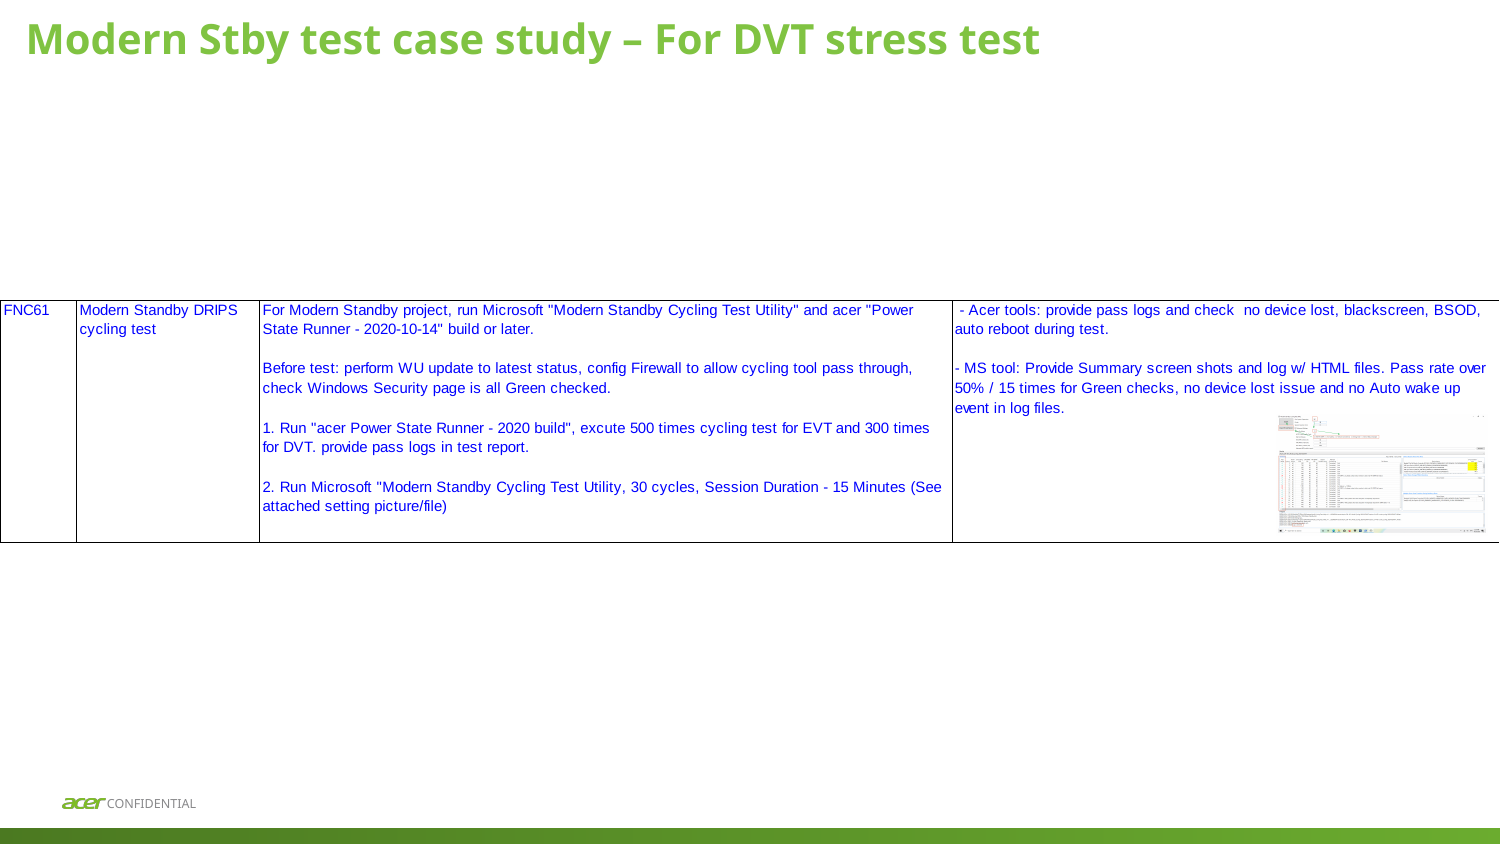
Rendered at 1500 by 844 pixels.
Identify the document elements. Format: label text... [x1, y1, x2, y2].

picture [0, 300, 1500, 544]
slide_number [36, 797, 83, 830]
text_box Modern Stby test case study – For DVT stress test [11, 5, 1483, 70]
picture [83, 798, 106, 809]
